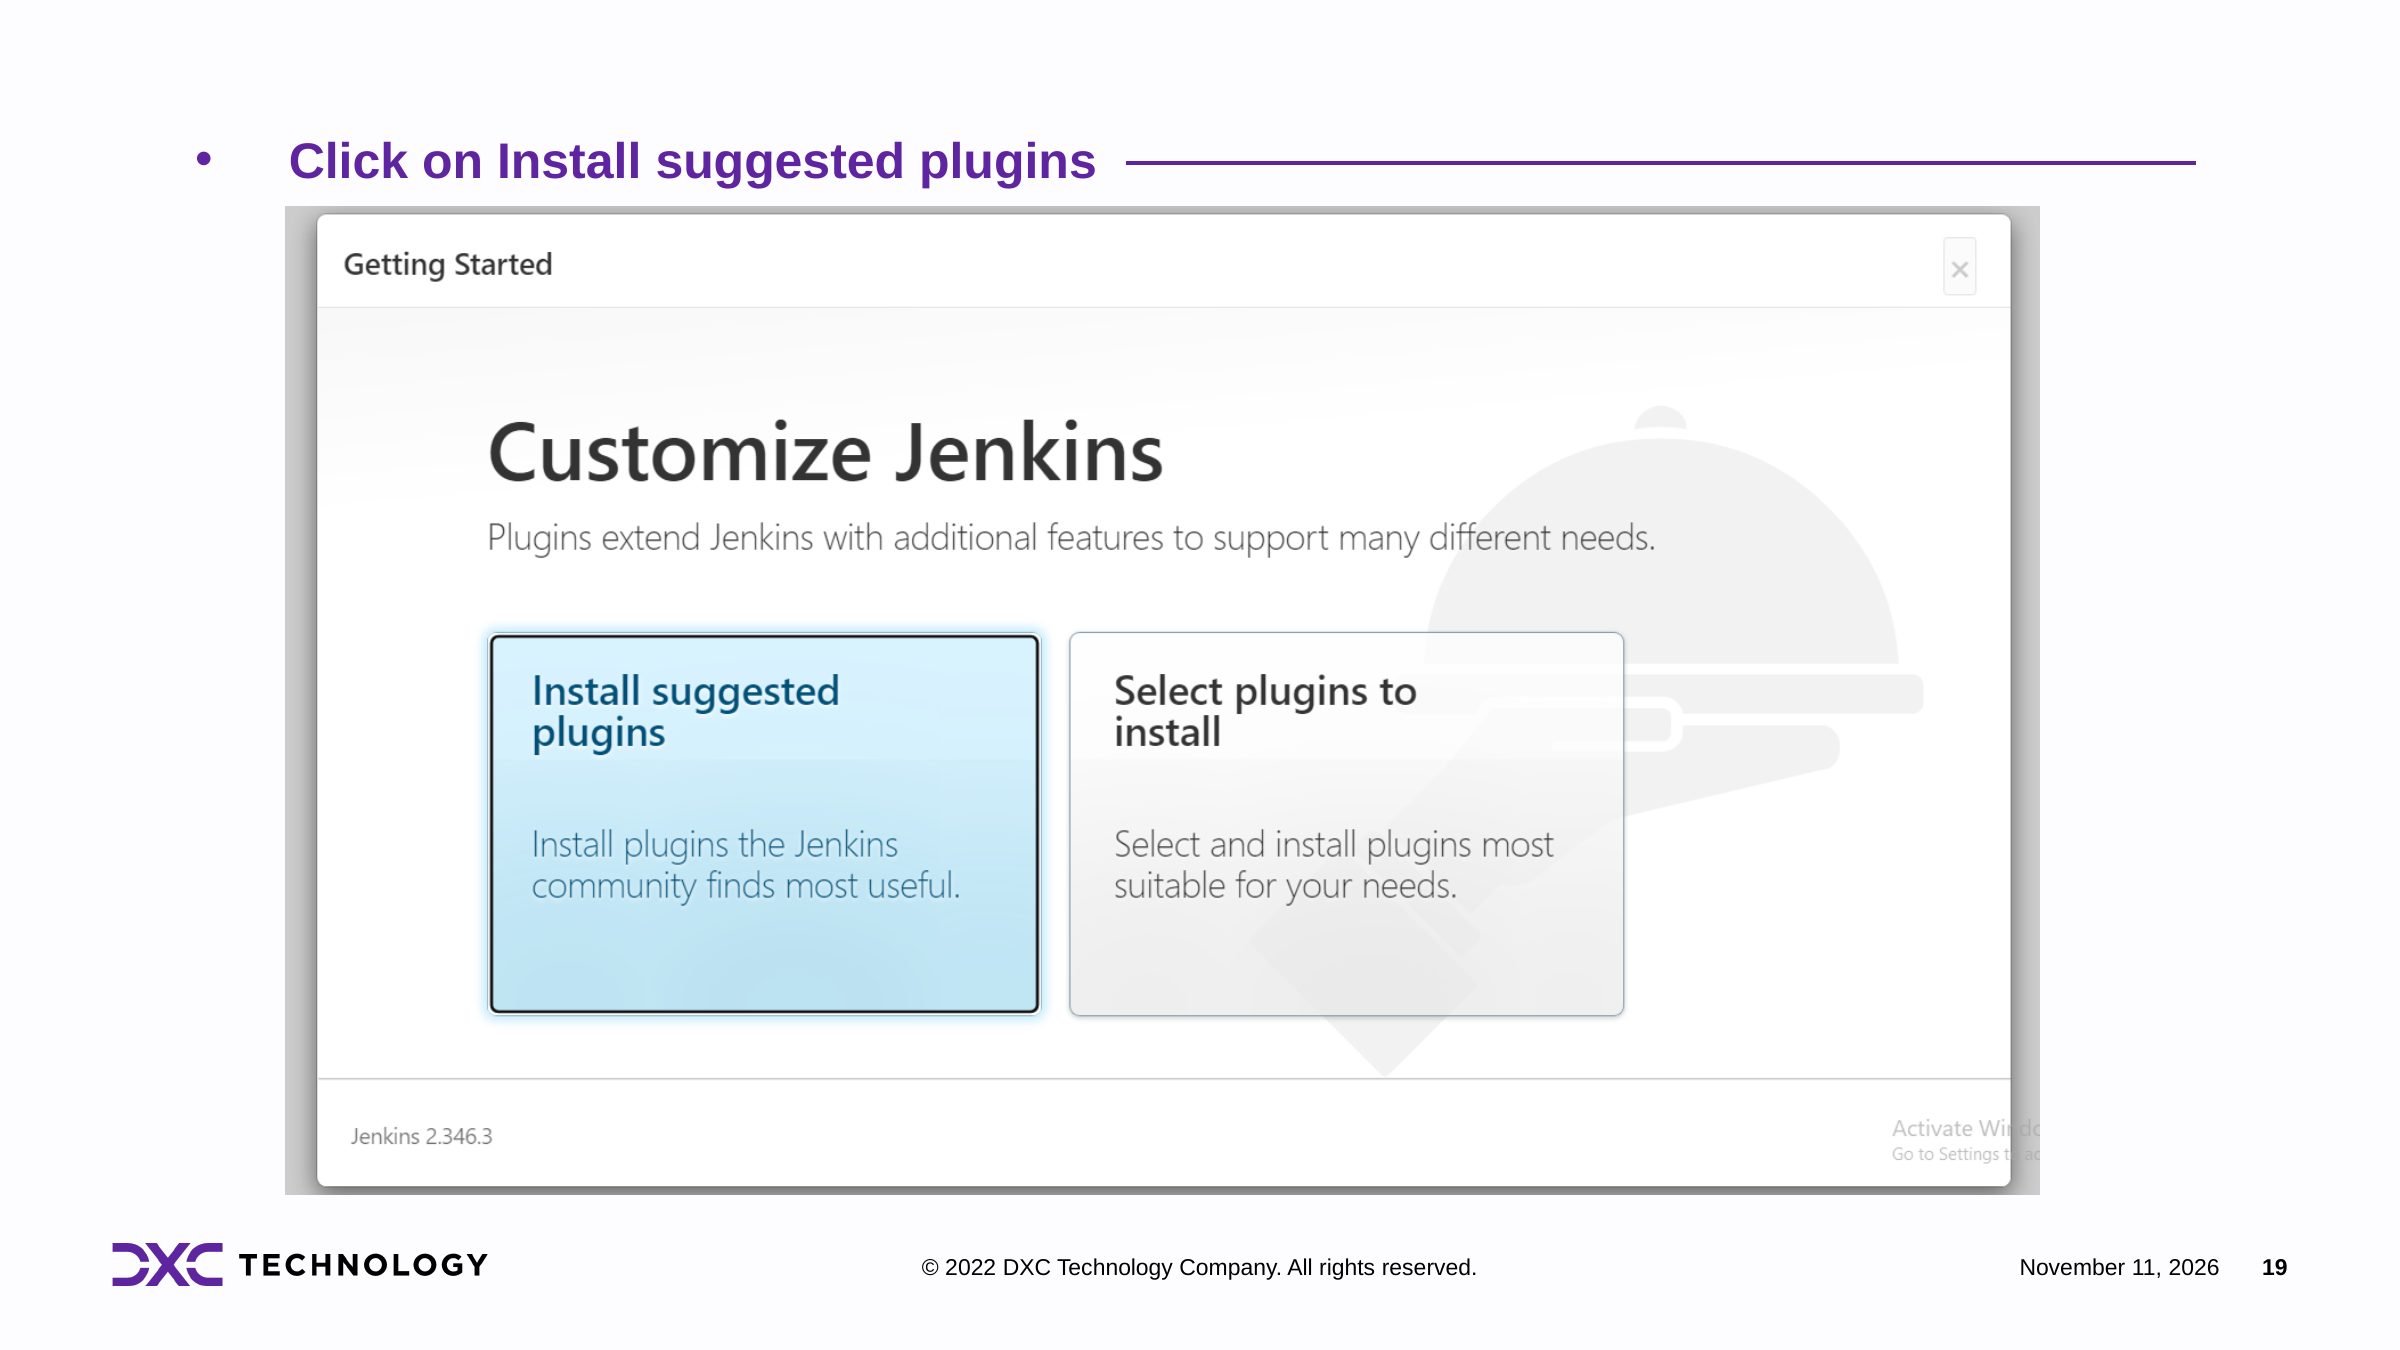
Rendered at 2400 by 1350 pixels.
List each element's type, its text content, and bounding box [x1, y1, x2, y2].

title Click on Install suggested plugins [195, 133, 1116, 194]
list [284, 206, 2040, 1196]
picture [112, 1243, 488, 1286]
